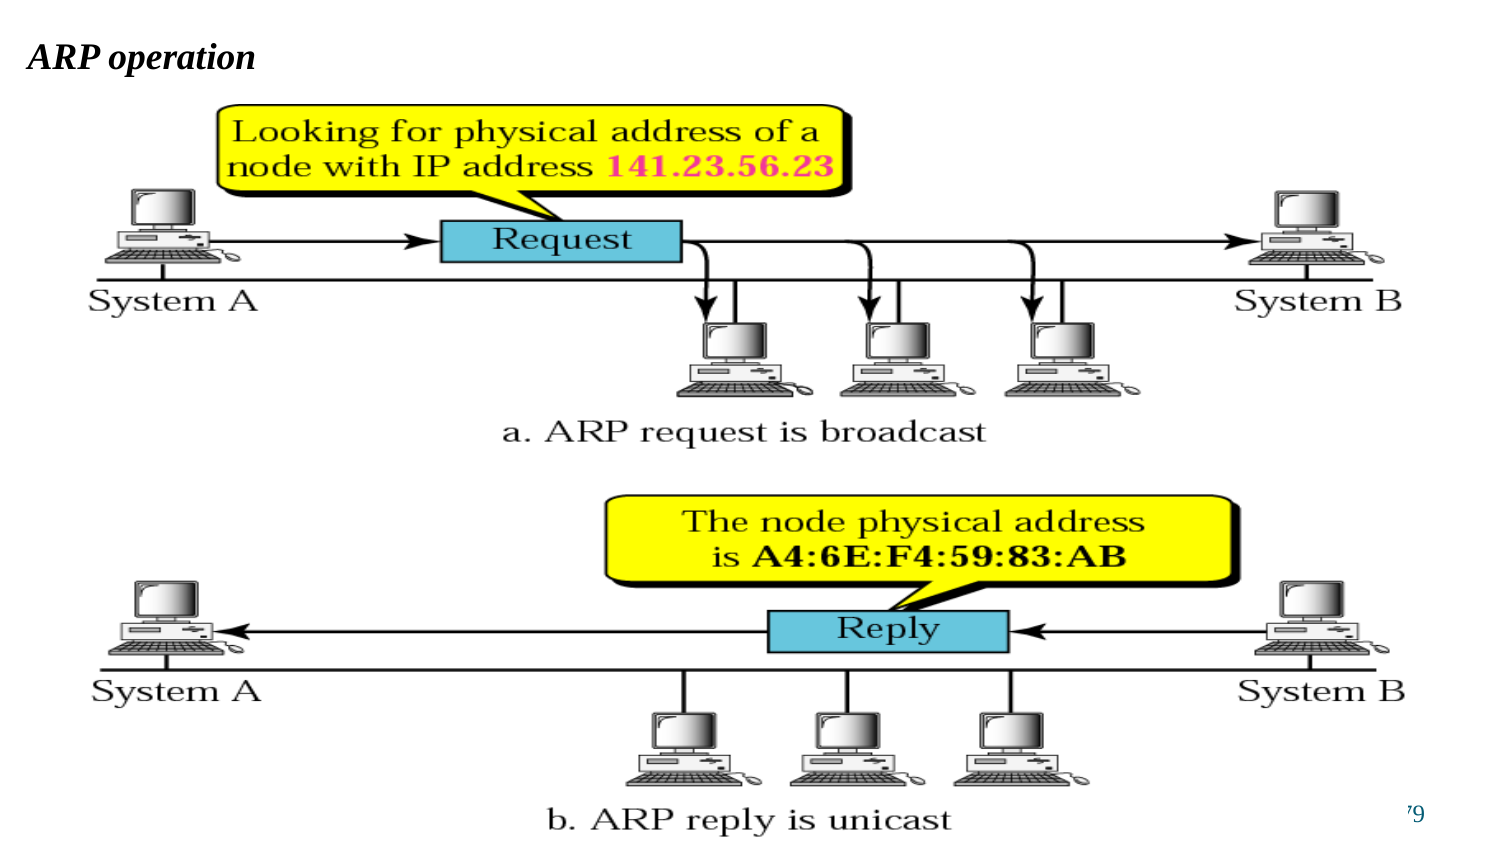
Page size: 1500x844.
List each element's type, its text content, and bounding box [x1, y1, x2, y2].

text_box ARP operation [12, 24, 951, 70]
text_box 79 [1413, 782, 1425, 827]
picture [86, 104, 1409, 839]
